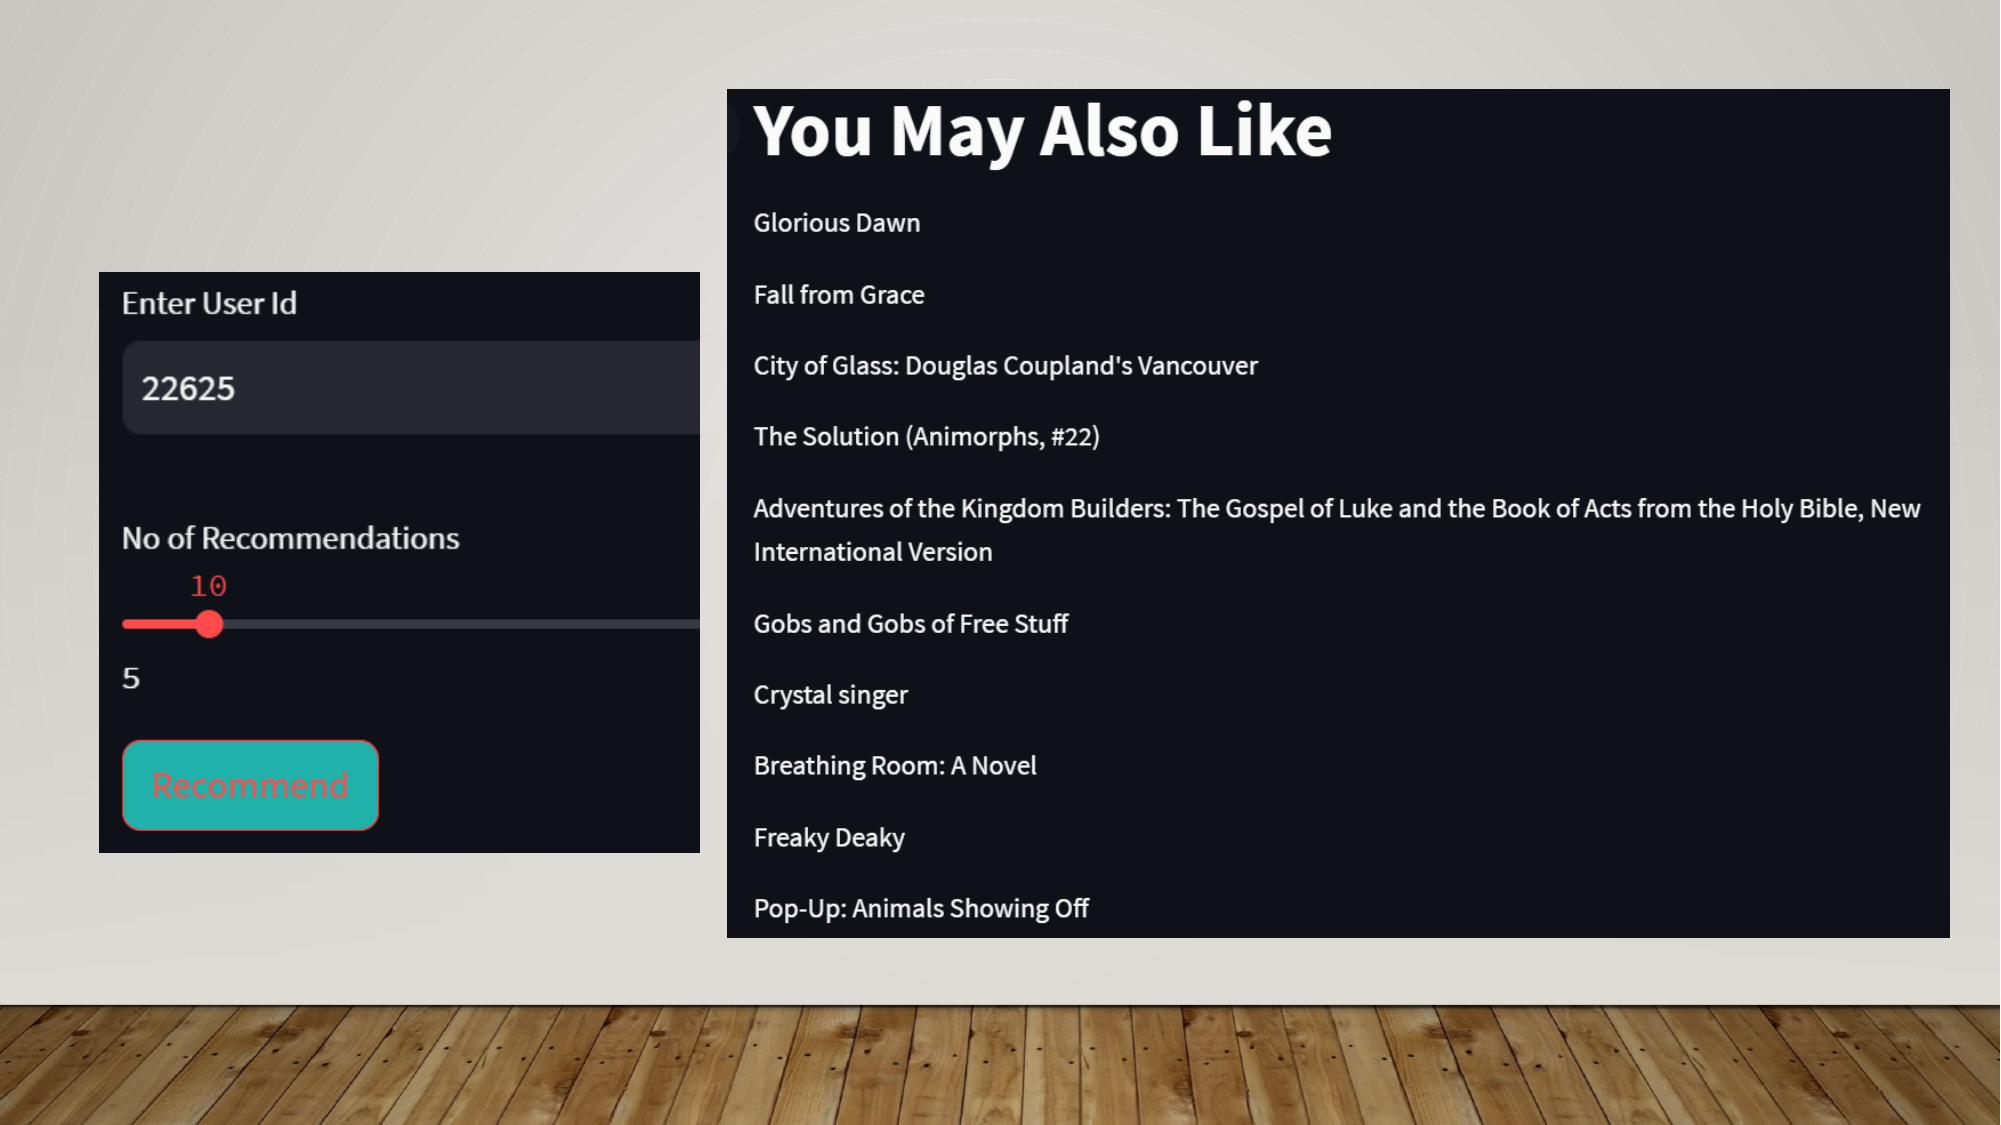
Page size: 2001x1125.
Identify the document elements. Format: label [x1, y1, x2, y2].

picture [99, 272, 701, 853]
picture [0, 1005, 2000, 1125]
picture [726, 89, 1951, 939]
